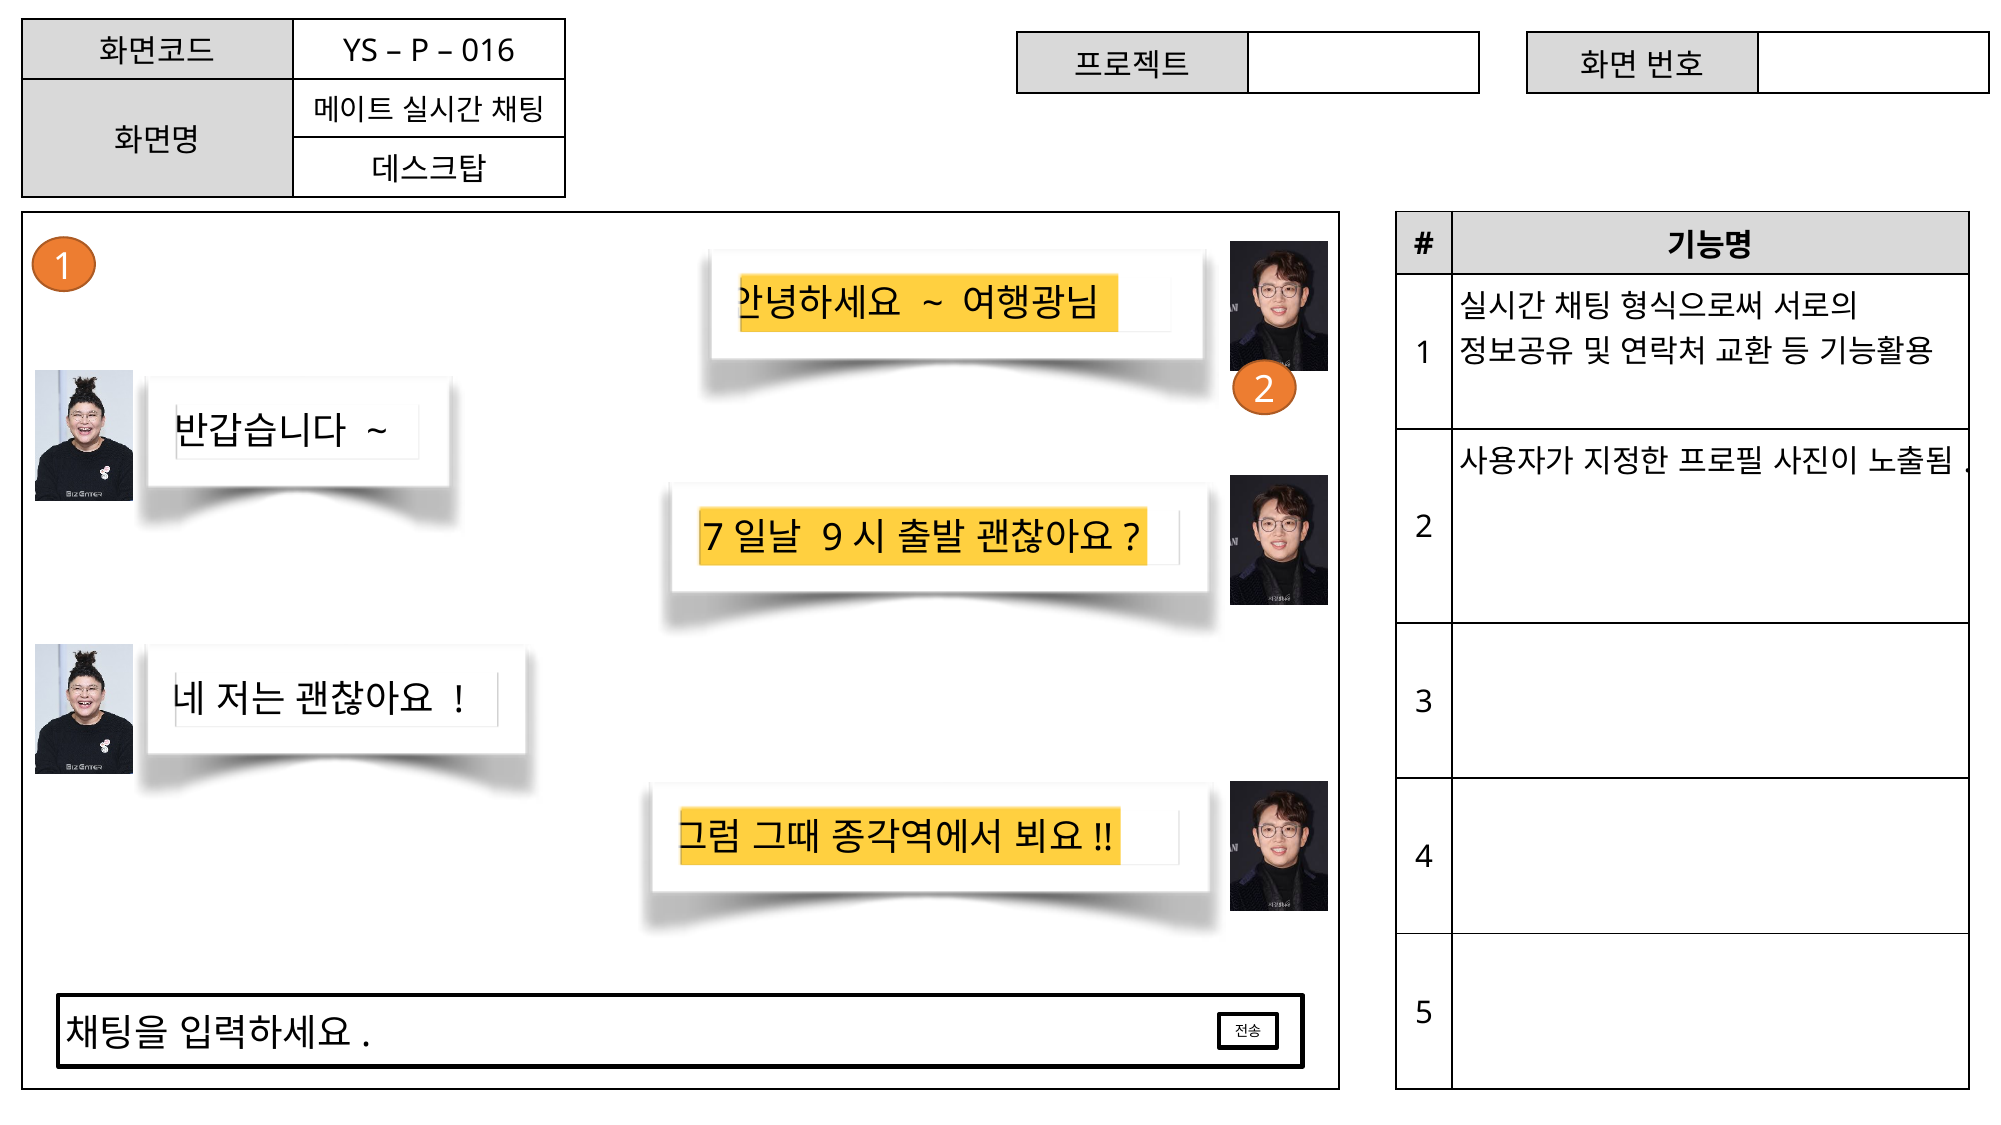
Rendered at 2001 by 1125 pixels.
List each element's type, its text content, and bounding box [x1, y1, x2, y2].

table_cell 2 [1397, 430, 1451, 622]
picture [1230, 241, 1328, 371]
picture [35, 644, 133, 774]
table_cell 화면명 [23, 80, 292, 196]
table_header 화면 번호 [1528, 33, 1757, 92]
table_cell [1453, 934, 1968, 1088]
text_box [658, 482, 1225, 643]
table_header 기능명 [1453, 212, 1968, 273]
table_cell 실시간 채팅 형식으로써 서로의 정보공유 및 연락처 교환 등 기능활용 [1453, 275, 1968, 428]
table_cell 데스크탑 [294, 138, 564, 196]
table_cell [1453, 624, 1968, 777]
picture [1230, 781, 1328, 911]
table_header [1759, 33, 1988, 92]
table_header 화면코드 [23, 20, 292, 78]
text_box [1233, 356, 1296, 418]
table_cell [1453, 779, 1968, 933]
table_cell 5 [1397, 934, 1451, 1088]
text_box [638, 782, 1226, 942]
table_cell 4 [1397, 779, 1451, 933]
table_cell 메이트 실시간 채팅 [294, 80, 564, 136]
text_box [21, 211, 1340, 1090]
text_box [1218, 1014, 1277, 1048]
table_cell 1 [1397, 275, 1451, 428]
table_header # [1397, 212, 1451, 273]
table_header [1249, 33, 1478, 92]
table_header YS – P – 016 [294, 20, 564, 78]
picture [35, 370, 133, 501]
picture [1230, 475, 1328, 605]
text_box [134, 376, 465, 537]
table_header 프로젝트 [1018, 33, 1247, 92]
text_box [697, 249, 1219, 409]
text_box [32, 233, 95, 295]
table_cell 3 [1397, 624, 1451, 777]
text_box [57, 995, 1303, 1067]
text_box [134, 644, 543, 804]
table_cell 사용자가 지정한 프로필 사진이 노출됨. [1453, 430, 1968, 622]
